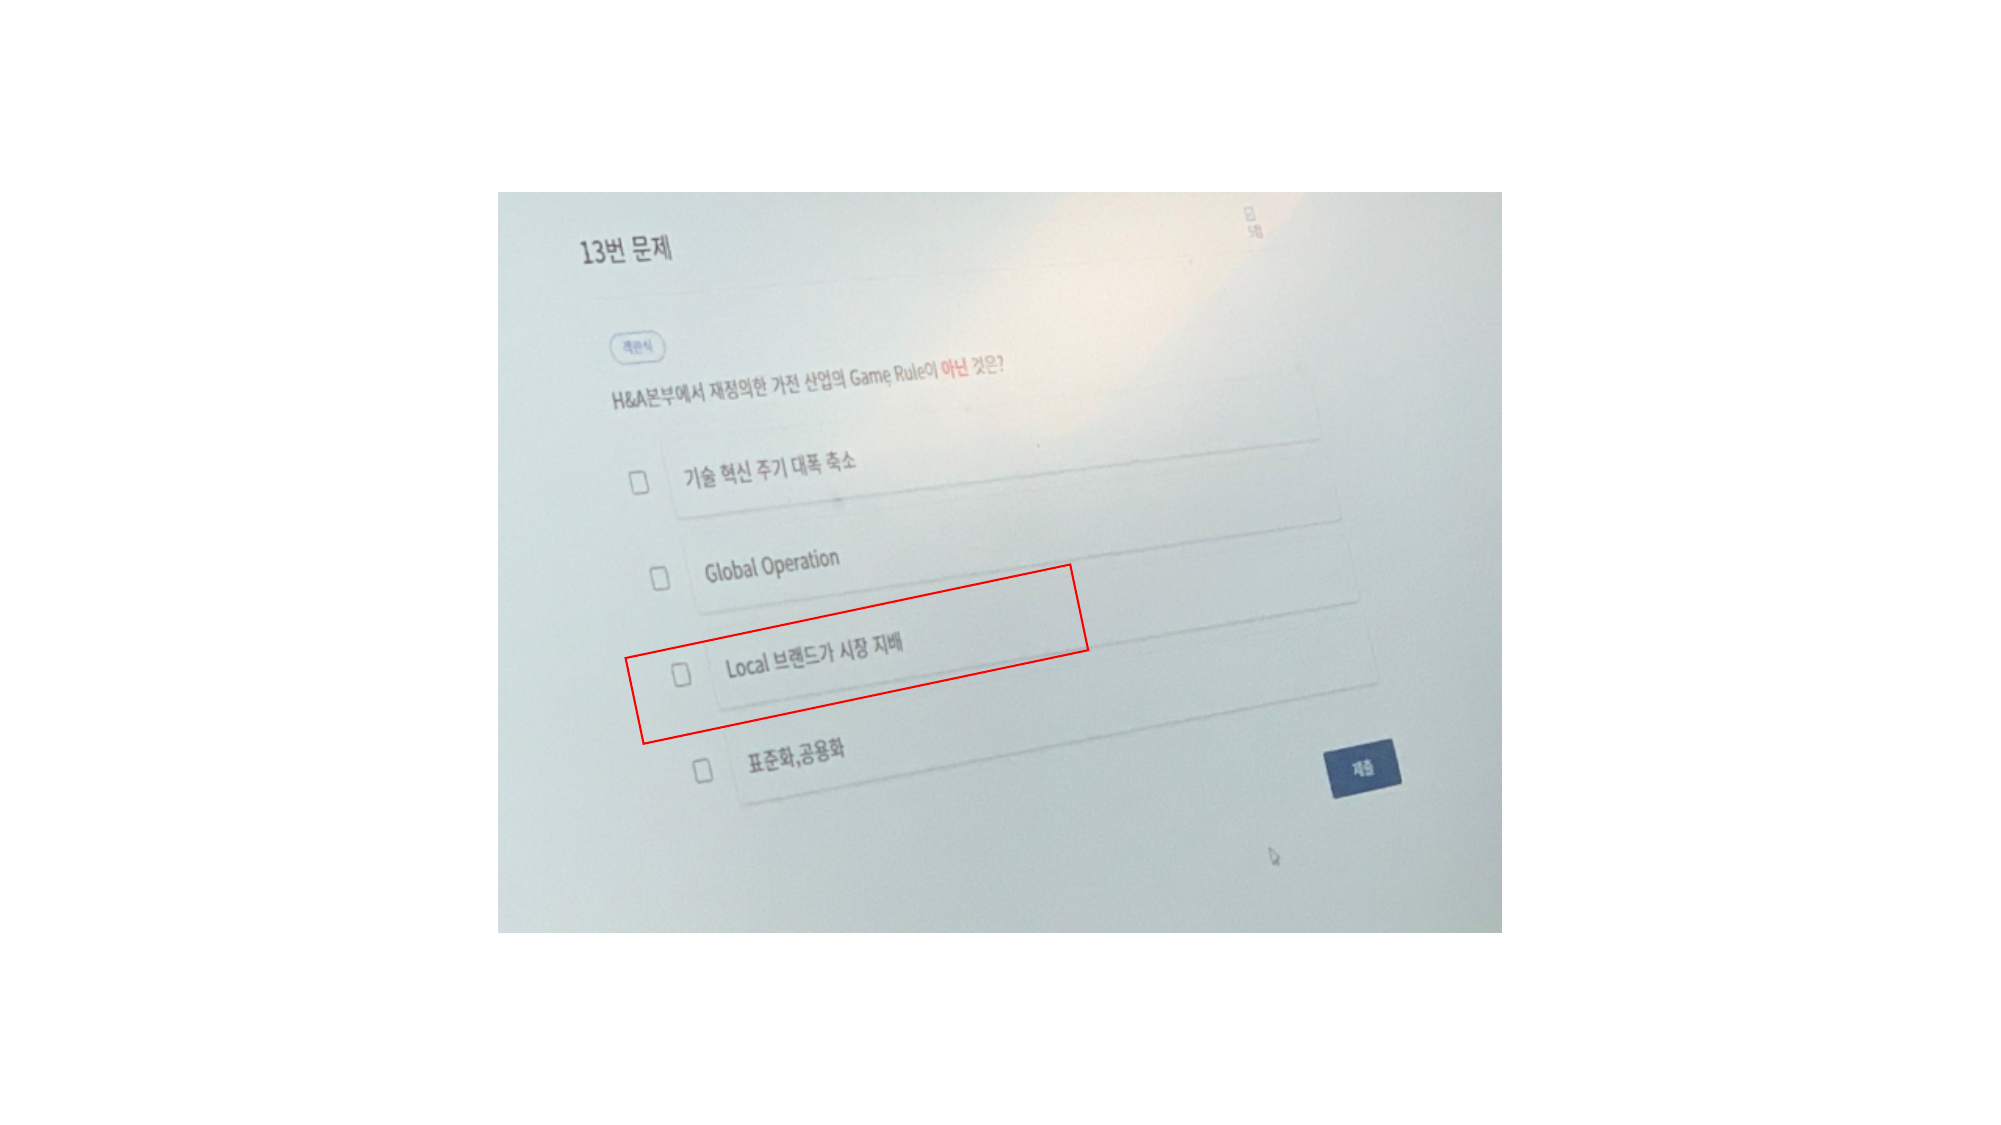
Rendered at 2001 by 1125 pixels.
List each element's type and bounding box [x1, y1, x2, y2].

picture [498, 192, 1502, 933]
